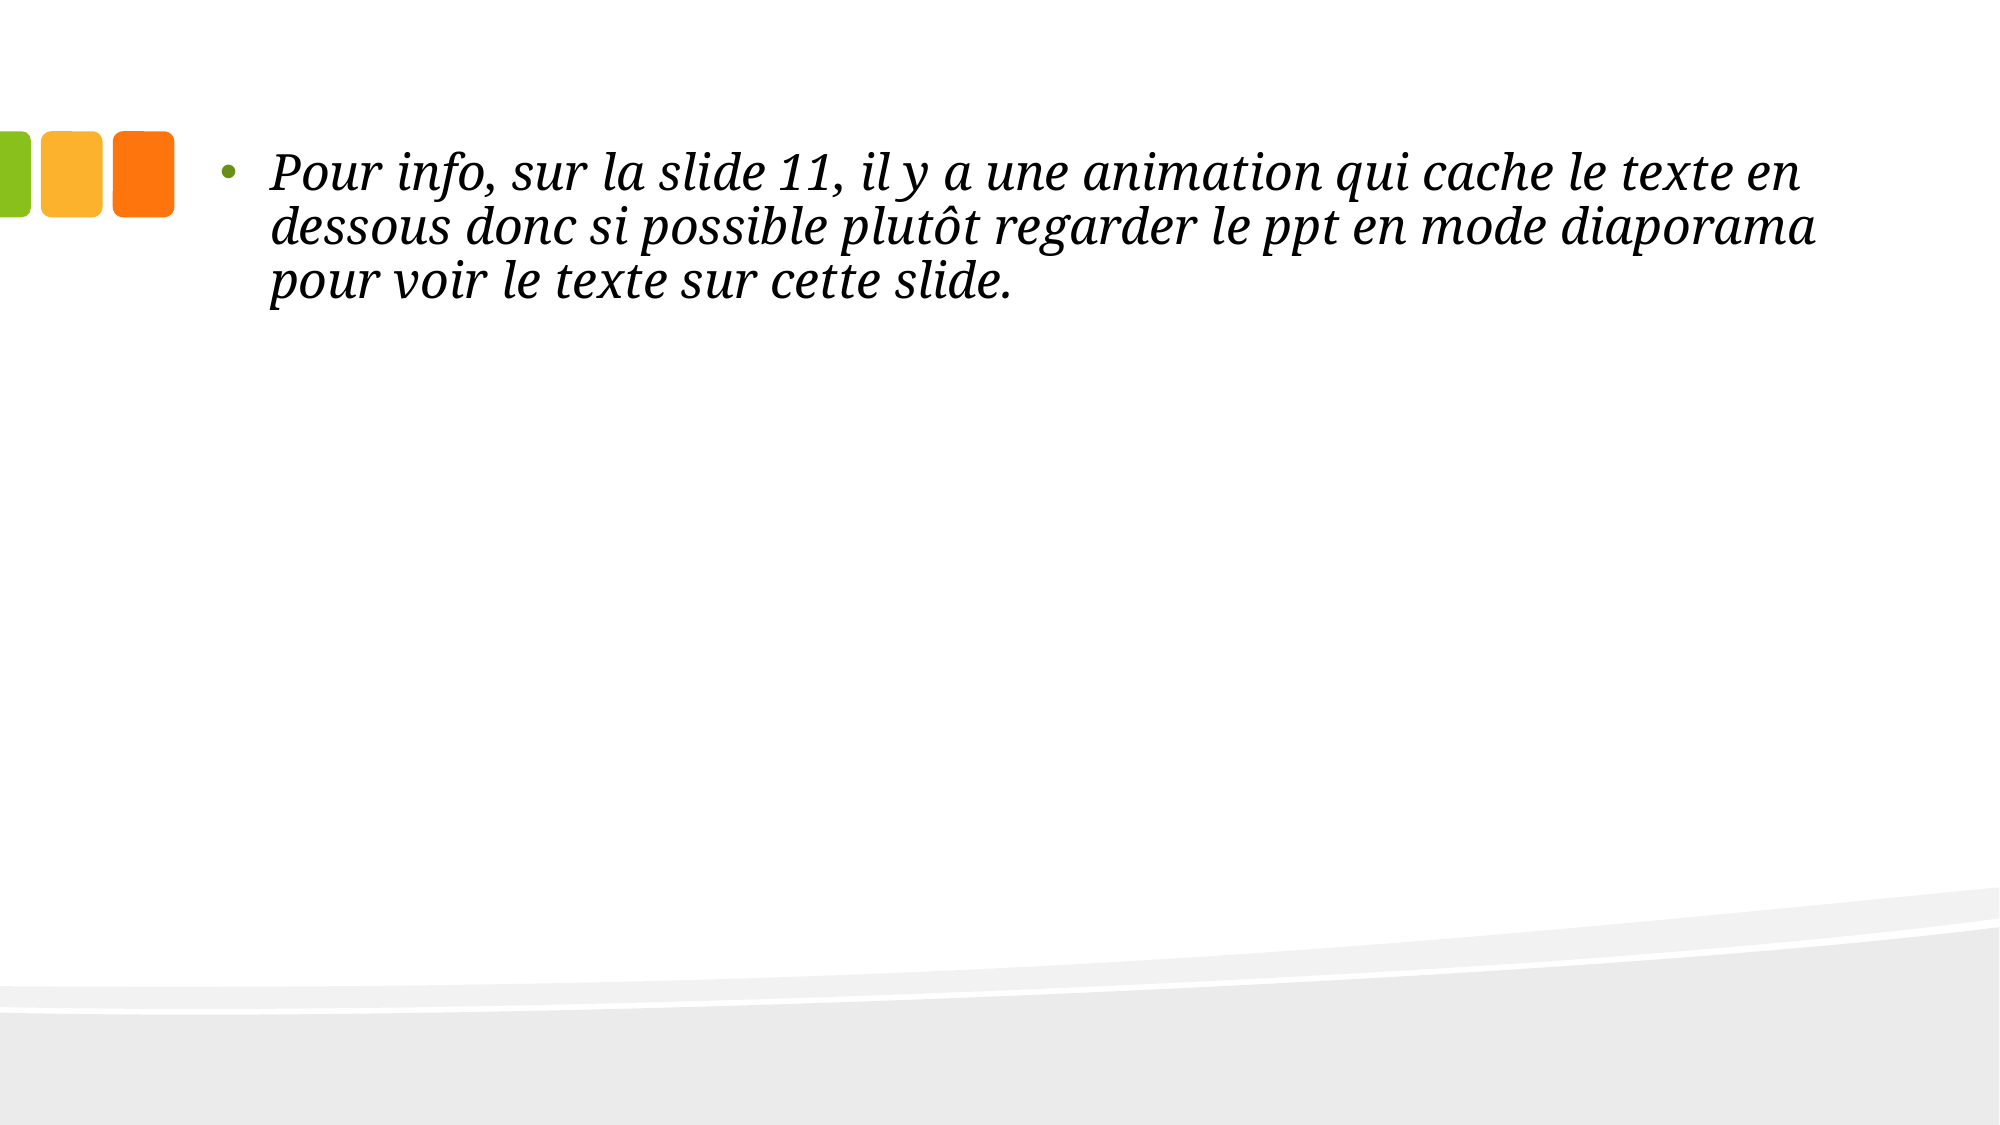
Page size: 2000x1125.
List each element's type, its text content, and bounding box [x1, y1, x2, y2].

list Pour info, sur la slide 11, il y a une animation qui cache le texte en dessous donc si possible plutôt regarder le ppt en mode diaporama pour voir le texte sur cette slide. [199, 137, 1886, 888]
